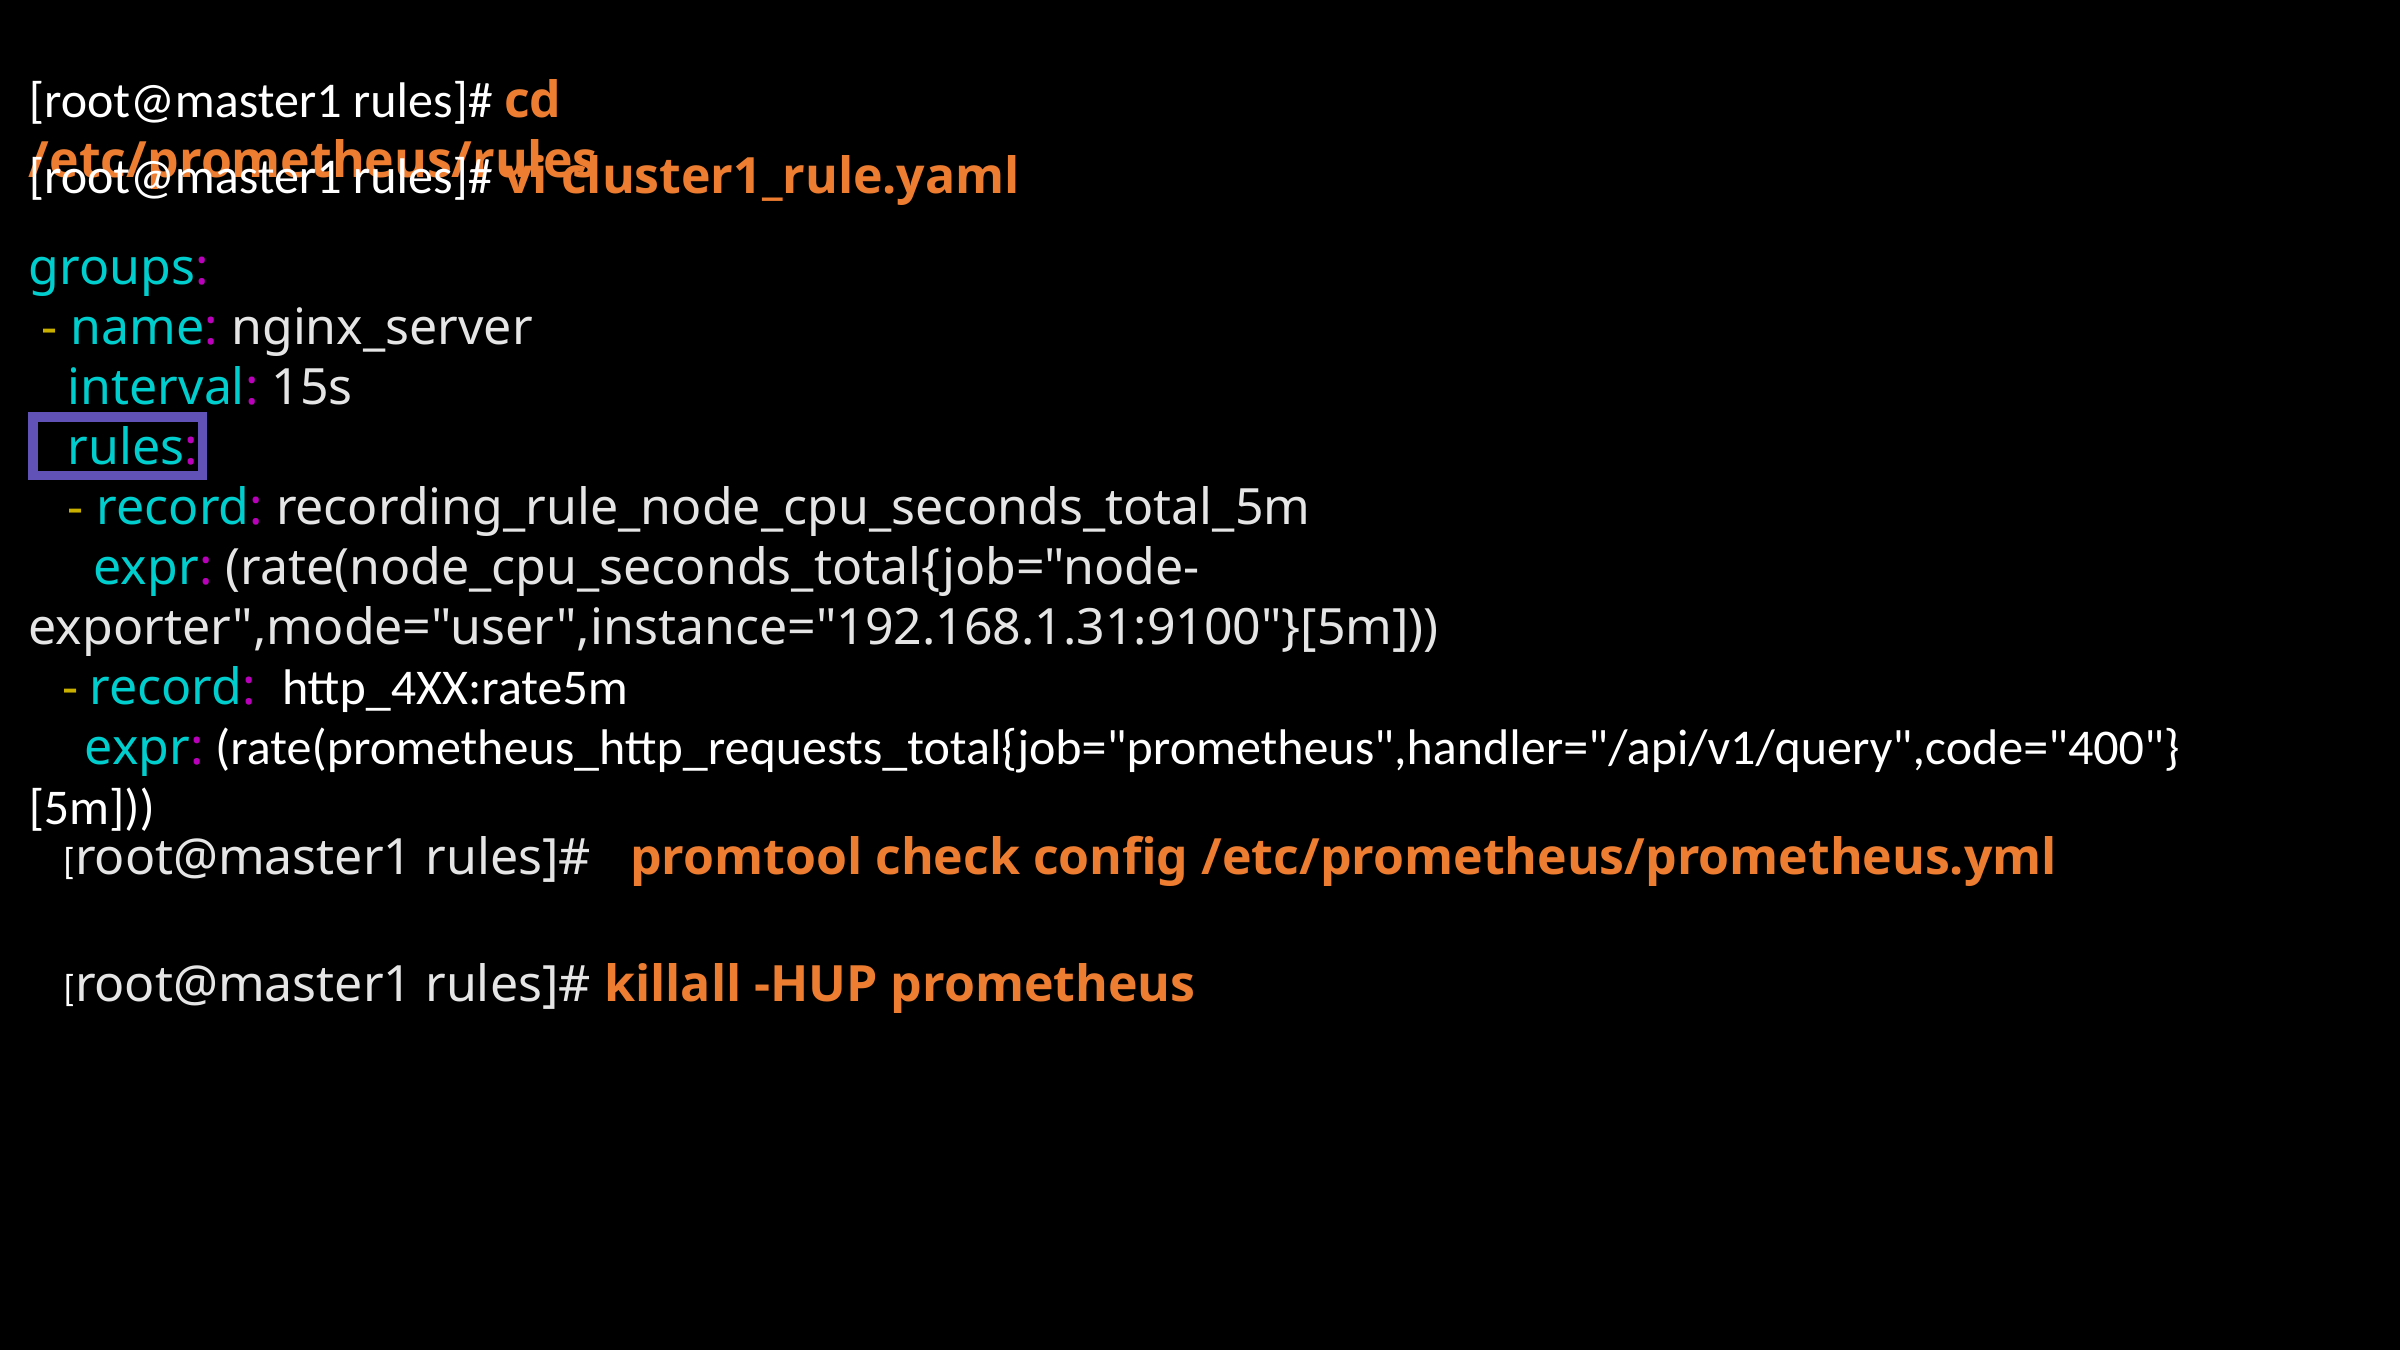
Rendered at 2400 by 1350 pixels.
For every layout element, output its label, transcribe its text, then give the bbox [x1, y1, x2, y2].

text_box groups: - name: nginx_server interval: 15s rules: - record: recording_rule_node_cpu_seconds_total_5m expr: (rate(node_cpu_seconds_total{job="node-exporter",mode="user",instance="192.168.1.31:9100"}[5m])) - record: http_4XX:rate5m expr: (rate(prometheus_http_requests_total{job="prometheus",handler="/api/v1/query",code="400"} [5m])) [14, 227, 2332, 842]
text_box [root@master1 rules]# killall -HUP prometheus [48, 944, 1669, 1020]
text_box [root@master1 rules]# vi cluster1_rule.yaml [14, 136, 1347, 211]
text_box [root@master1 rules]# promtool check config /etc/prometheus/prometheus.yml [48, 816, 2217, 952]
text_box [root@master1 rules]# cd /etc/prometheus/rules [14, 60, 1151, 136]
text_box [32, 416, 204, 476]
